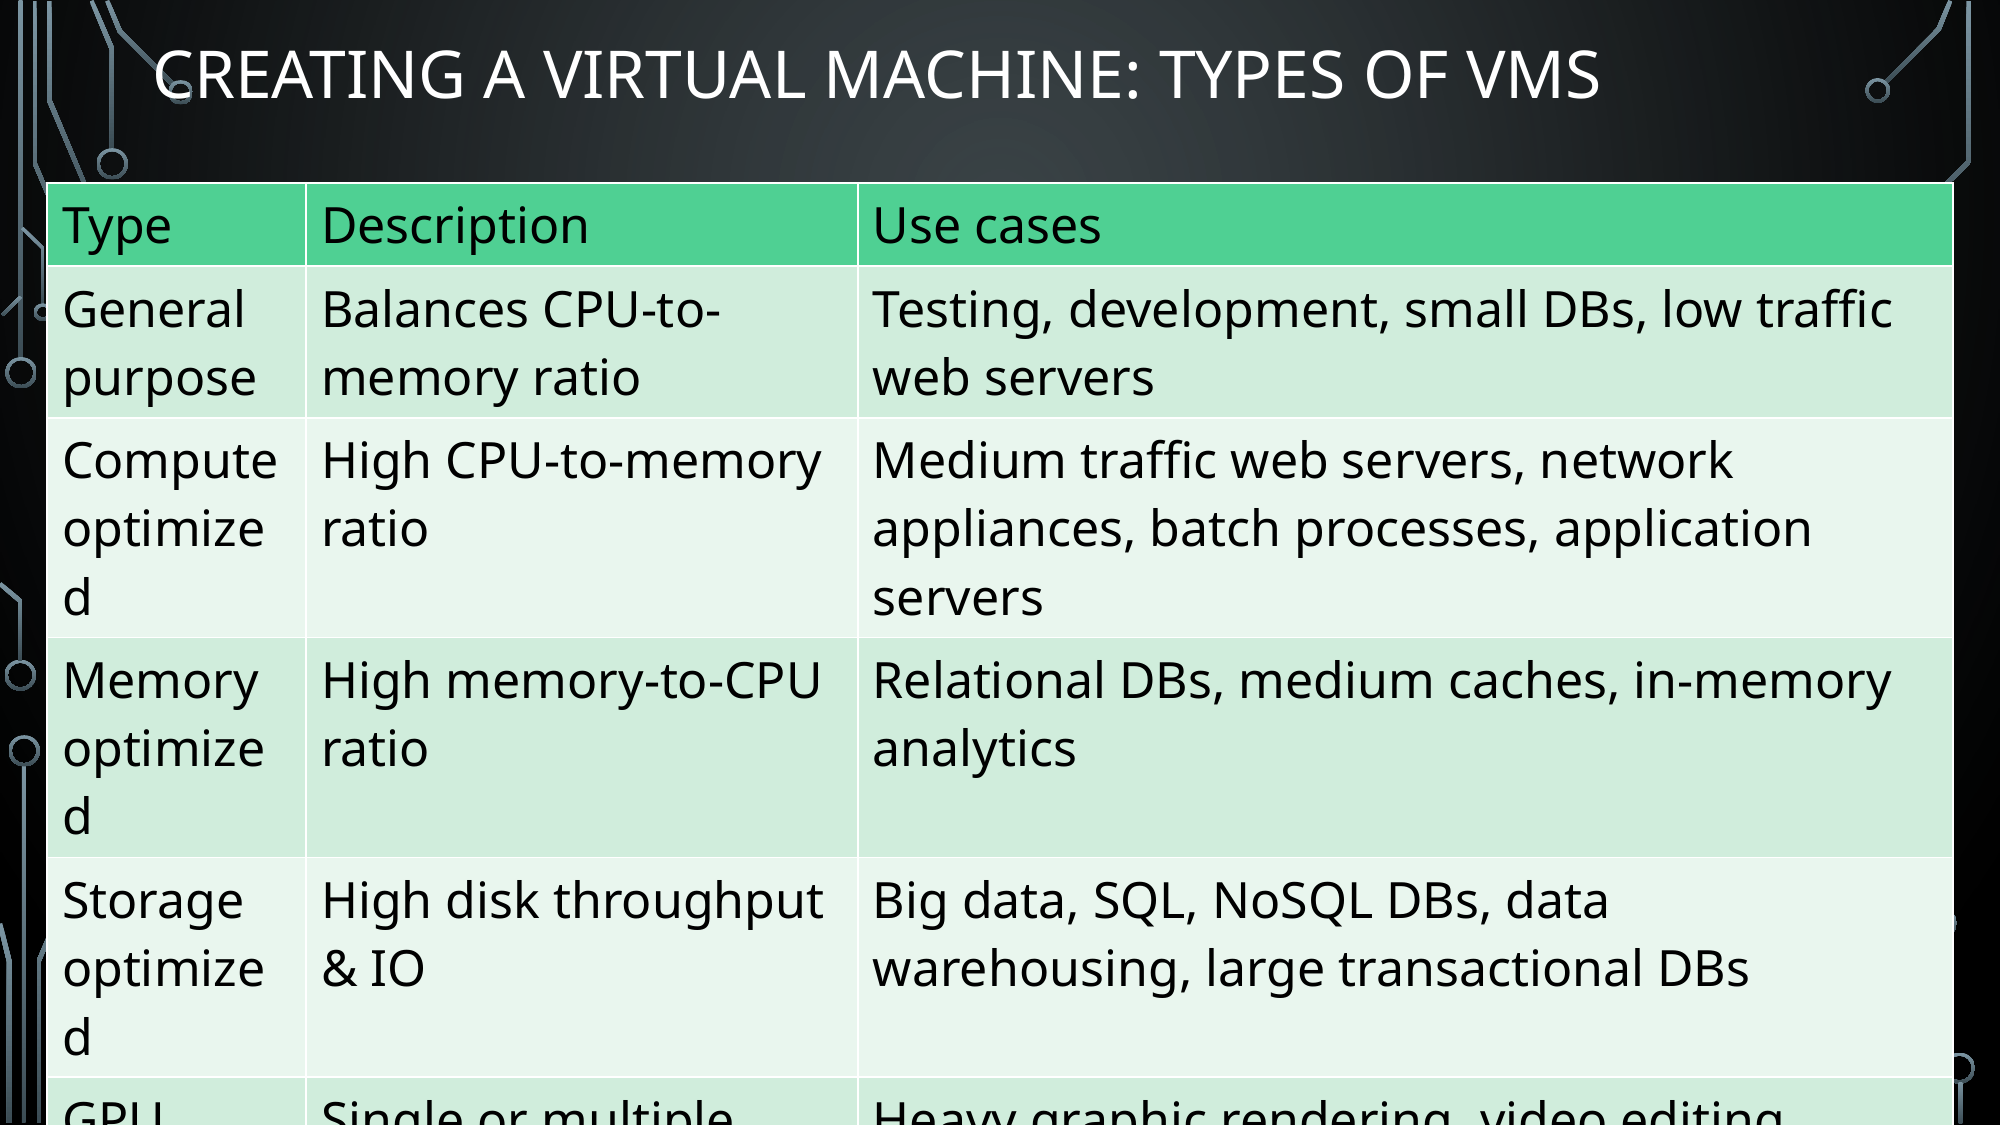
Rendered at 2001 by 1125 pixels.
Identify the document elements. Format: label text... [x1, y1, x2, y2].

title Creating a Virtual Machine: Types of VMS [100, 26, 1655, 129]
table_cell High disk throughput & IO [307, 858, 857, 1076]
table_cell Storage optimized [48, 858, 305, 1076]
table_cell Memory optimized [48, 638, 305, 857]
table_cell Relational DBs, medium caches, in-memory analytics [859, 638, 1952, 857]
table_cell General purpose [48, 267, 305, 417]
table_cell High memory-to-CPU ratio [307, 638, 857, 857]
table_header Description [307, 184, 857, 265]
table_cell Single or multiple GPUs [307, 1078, 857, 1125]
table_cell High CPU-to-memory ratio [307, 419, 857, 637]
table_cell GPU [48, 1078, 305, 1125]
table_cell Big data, SQL, NoSQL DBs, data warehousing, large transactional DBs [859, 858, 1952, 1076]
table_cell Heavy graphic rendering, video editing, model training & inferencing [859, 1078, 1952, 1125]
table_header Use cases [859, 184, 1952, 265]
table_cell Testing, development, small DBs, low traffic web servers [859, 267, 1952, 417]
table_cell Medium traffic web servers, network appliances, batch processes, application servers [859, 419, 1952, 637]
table_cell Compute optimized [48, 419, 305, 637]
table_cell Balances CPU-to-memory ratio [307, 267, 857, 417]
table_header Type [48, 184, 305, 265]
